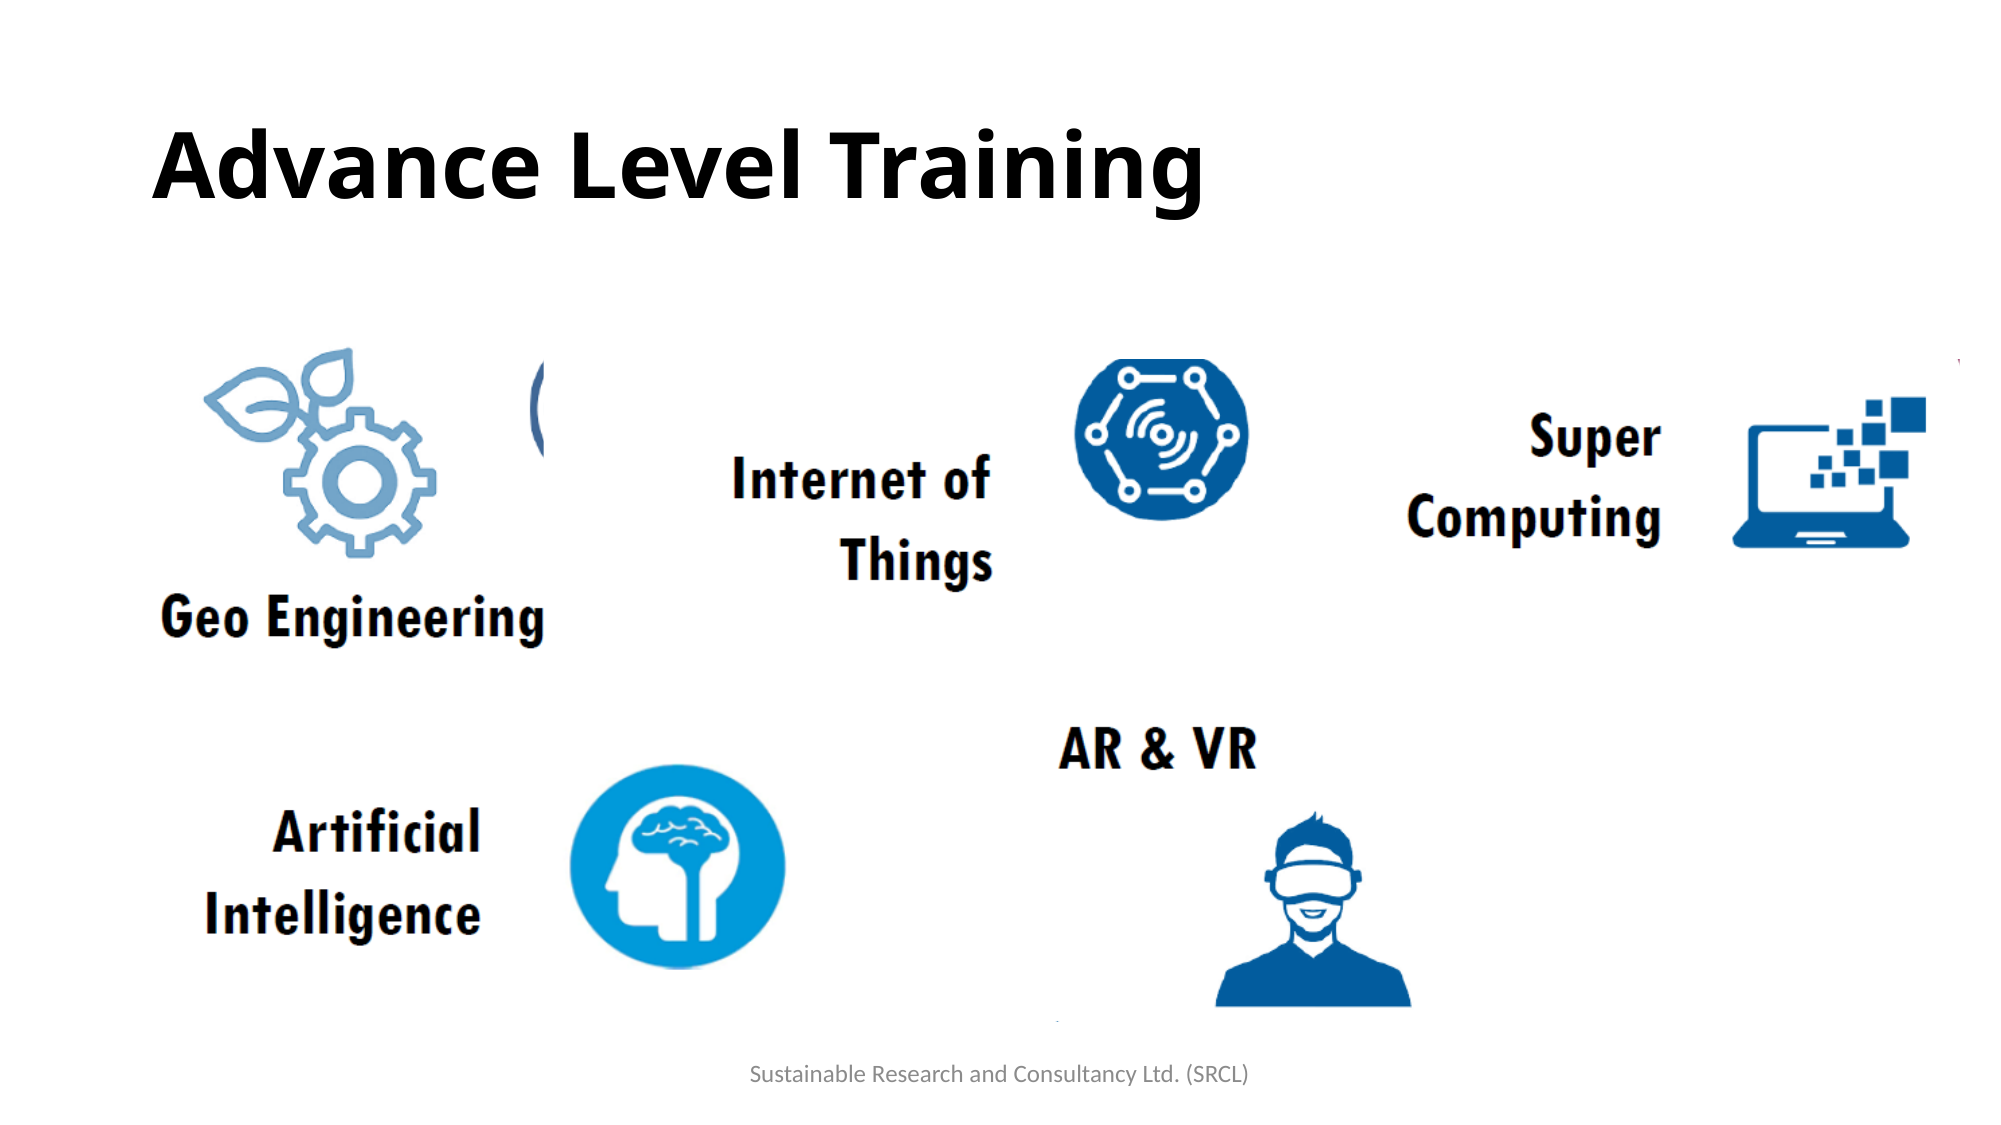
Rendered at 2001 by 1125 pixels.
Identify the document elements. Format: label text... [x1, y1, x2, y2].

title Advance Level Training [137, 59, 1863, 278]
picture [1030, 703, 1453, 1022]
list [137, 335, 544, 704]
picture [676, 359, 1265, 618]
picture [182, 762, 819, 981]
footer Sustainable Research and Consultancy Ltd. (SRCL) [662, 1042, 1338, 1103]
picture [1307, 359, 1960, 585]
